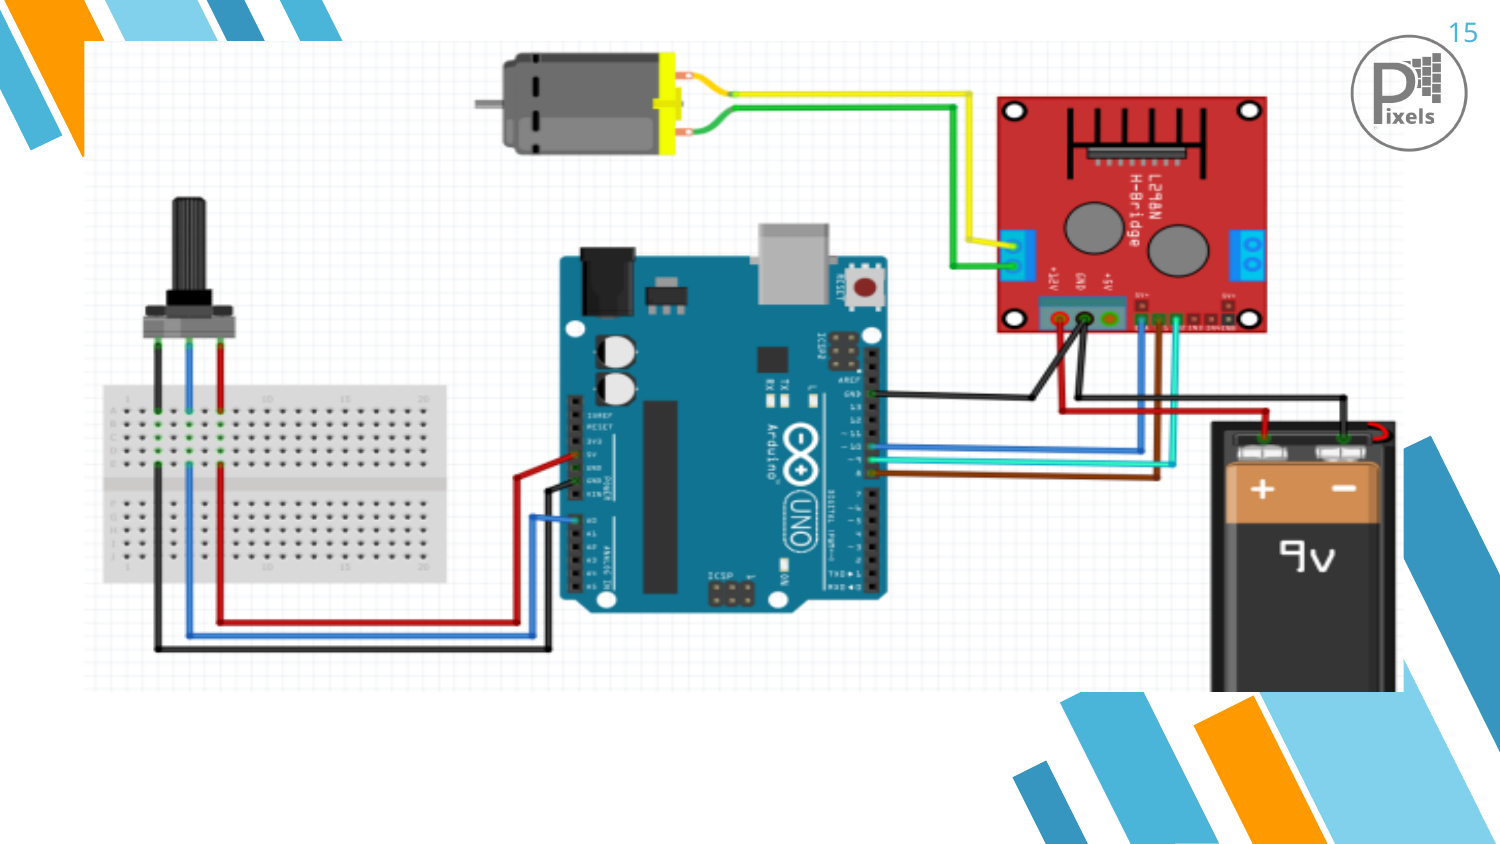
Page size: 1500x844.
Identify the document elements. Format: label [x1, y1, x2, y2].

picture [84, 0, 1500, 692]
